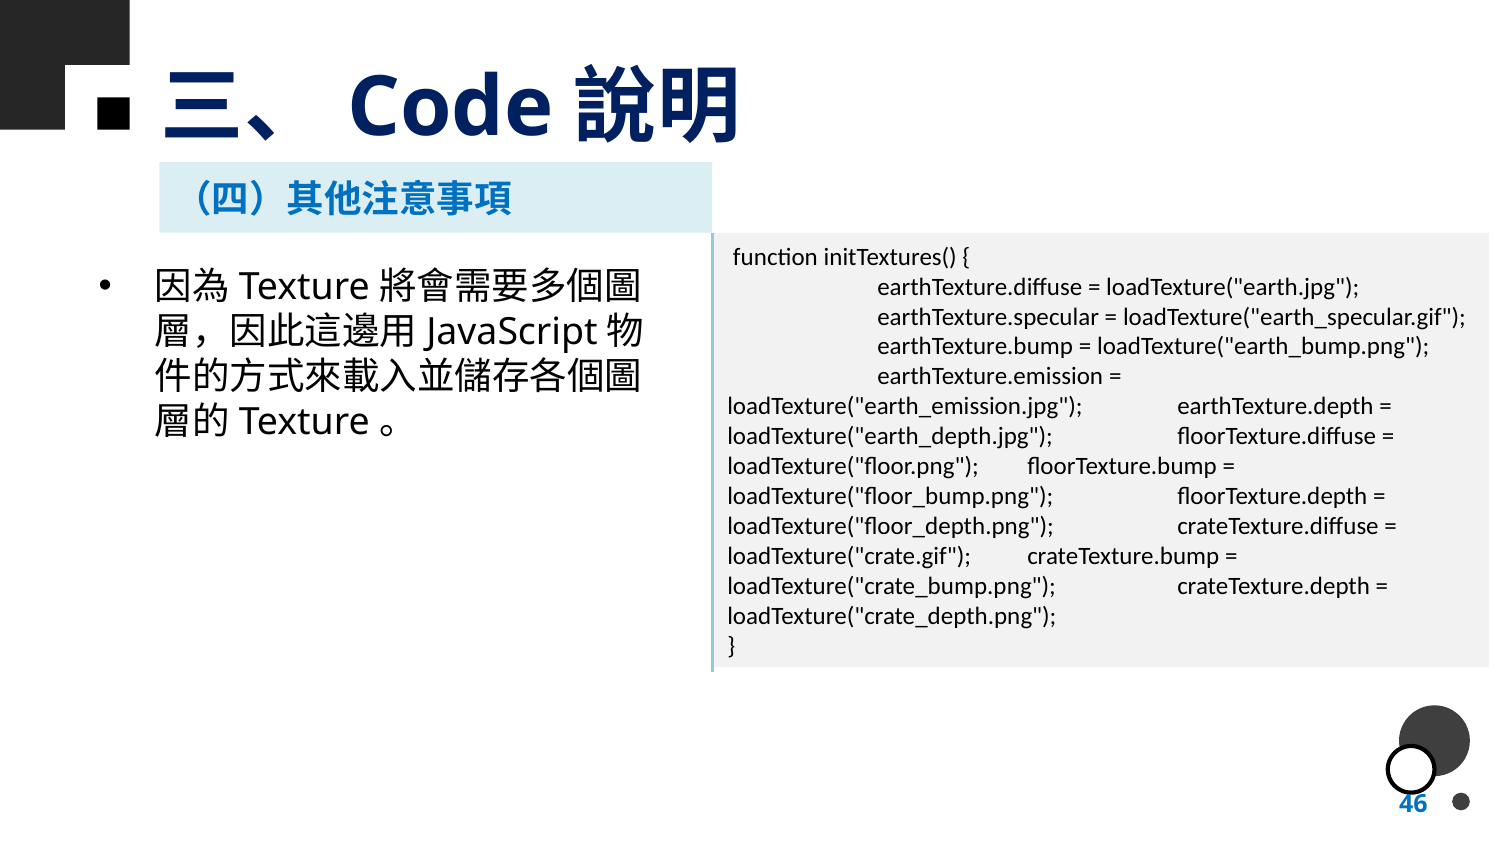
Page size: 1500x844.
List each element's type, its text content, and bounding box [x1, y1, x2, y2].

text_box （四）其他注意事項 [159, 161, 713, 233]
title 三、Code說明 [145, 32, 1249, 173]
slide_number 46 [1092, 782, 1443, 827]
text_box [0, 0, 130, 130]
text_box 因為Texture將會需要多個圖層，因此這邊用JavaScript物件的方式來載入並儲存各個圖層的Texture。 [64, 254, 663, 545]
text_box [1387, 705, 1471, 811]
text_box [711, 232, 1490, 673]
